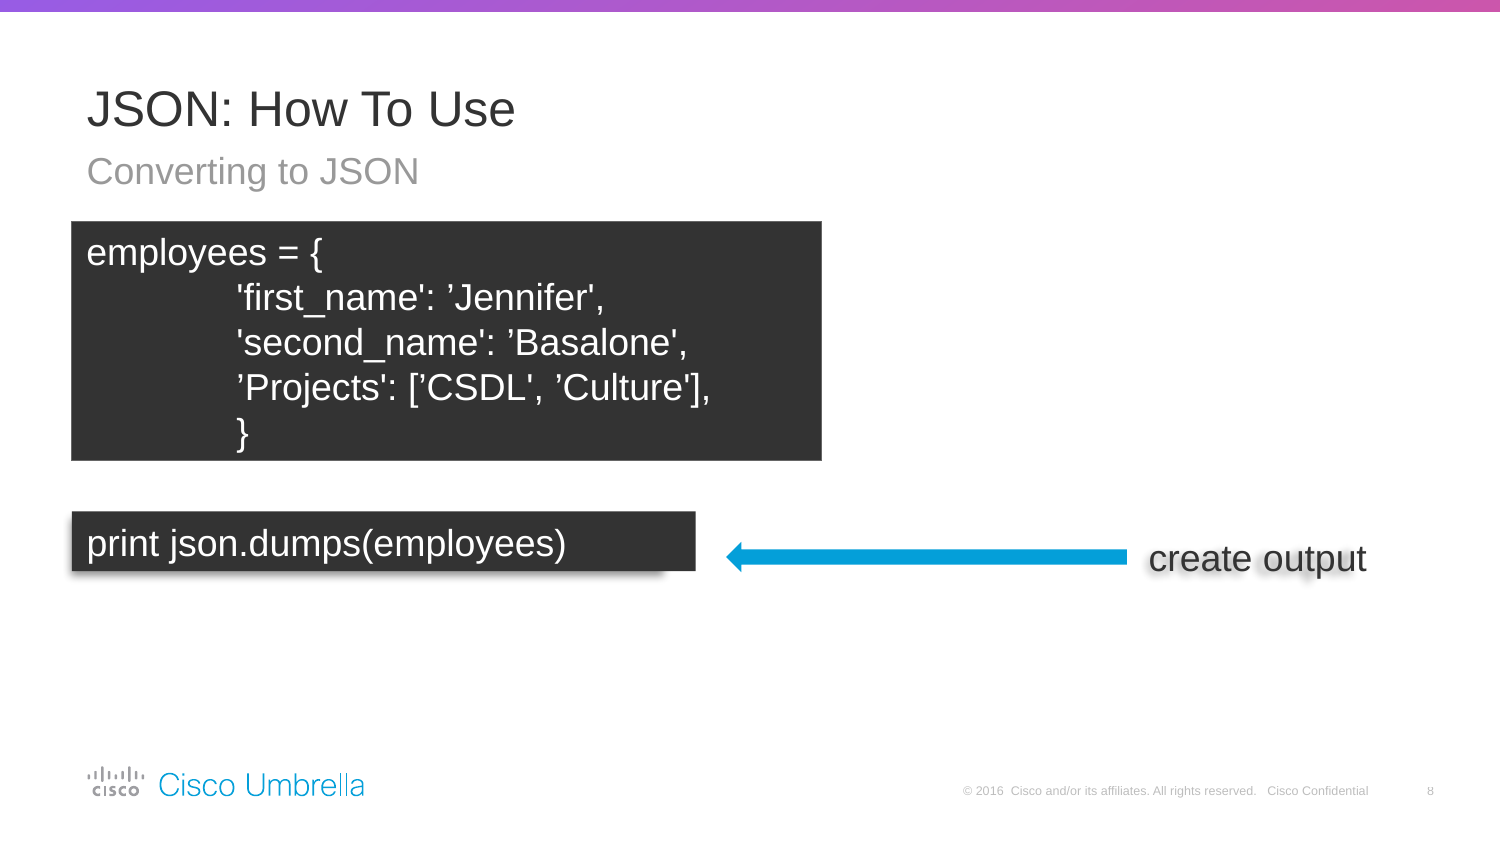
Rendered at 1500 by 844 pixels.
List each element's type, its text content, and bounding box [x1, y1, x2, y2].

list Converting to JSON [71, 142, 1429, 222]
text_box [724, 539, 1126, 575]
text_box print json.dumps(employees) [71, 511, 696, 572]
text_box create output [1133, 526, 1429, 587]
title JSON: How To Use [71, 80, 1429, 142]
text_box employees = { 'first_name': ’Jennifer', 'second_name': ’Basalone', ’Projects': [’CSDL', ’Culture'], } [71, 221, 822, 461]
